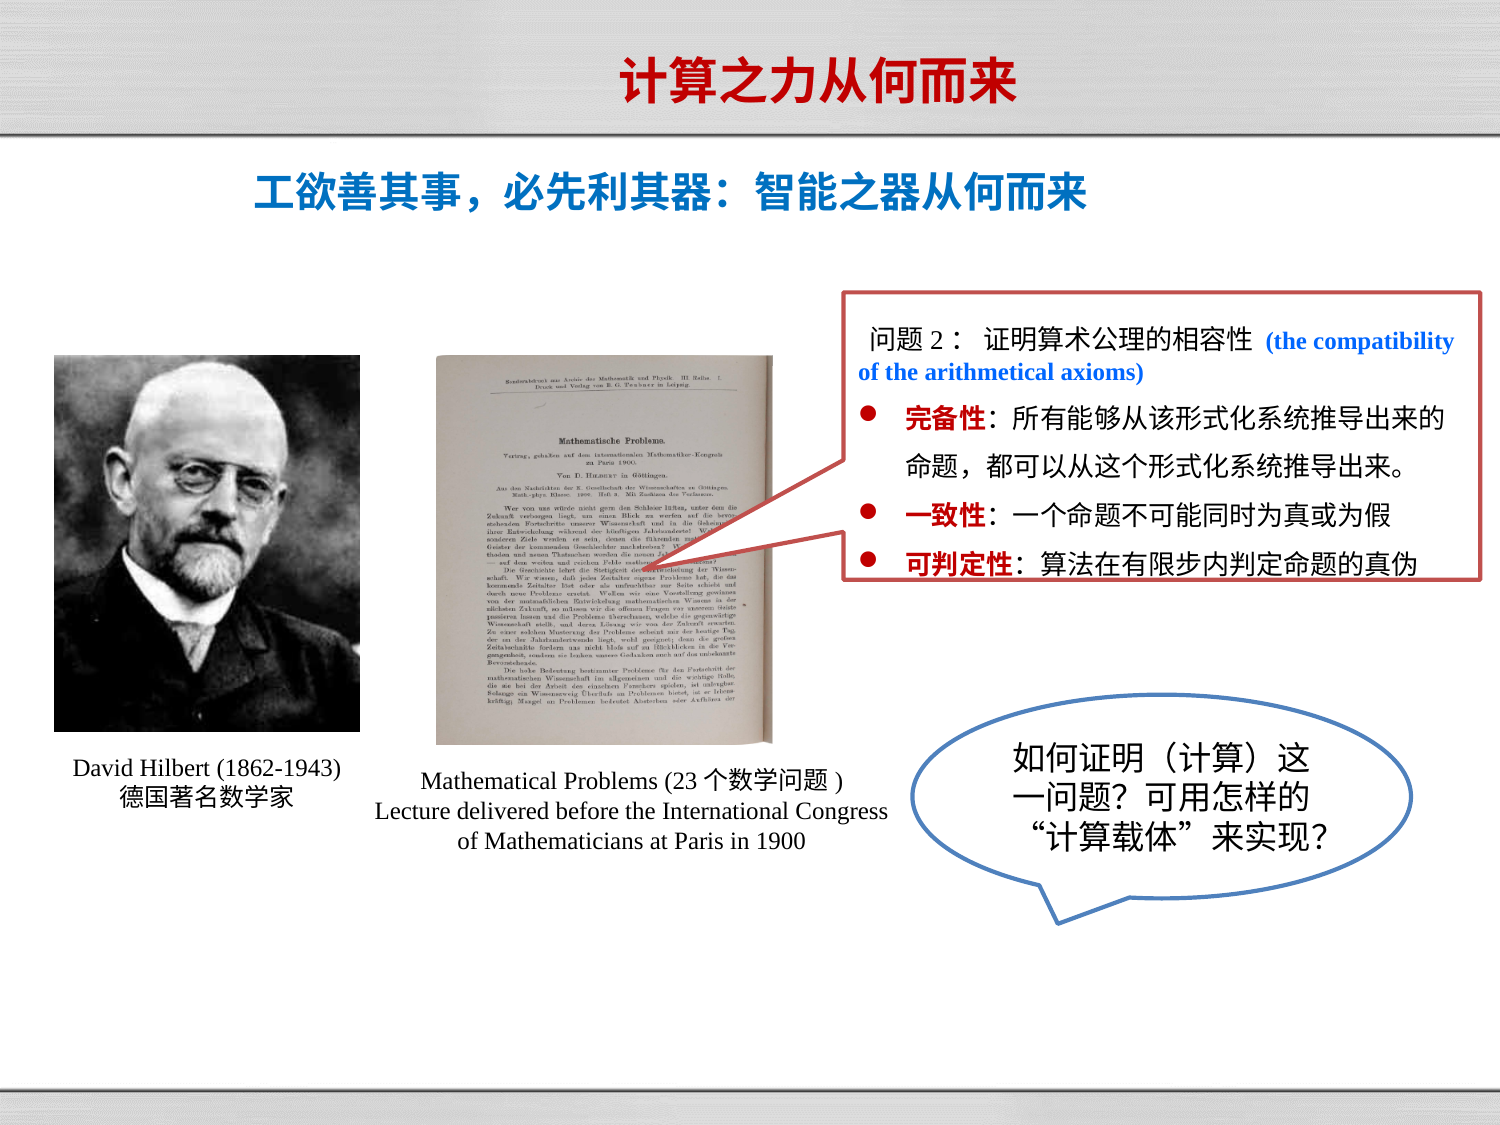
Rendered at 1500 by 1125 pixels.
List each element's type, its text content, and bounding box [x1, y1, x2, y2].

text_box 如何证明（计算）这一问题？可用怎样的“计算载体”来实现？ [910, 692, 1414, 926]
picture [0, 0, 1500, 1125]
text_box 工欲善其事，必先利其器：智能之器从何而来 [238, 158, 1104, 224]
title 计算之力从何而来 [54, 21, 1500, 130]
text_box David Hilbert (1862-1943) 德国著名数学家 [0, 744, 442, 820]
text_box Mathematical Problems (23个数学问题) Lecture delivered before the International Congress of Mathematicians at Paris in 1900 [357, 757, 907, 862]
text_box 问题2： 证明算术公理的相容性 (the compatibility of the arithmetical axioms) 完备性：所有能够从该形式化系统推导出来的命题，都可以从这个形式化系统推导出来。 一致性：一个命题不可能同时为真或为假 可判定性：算法在有限步内判定命题的真伪 [779, 292, 1481, 580]
